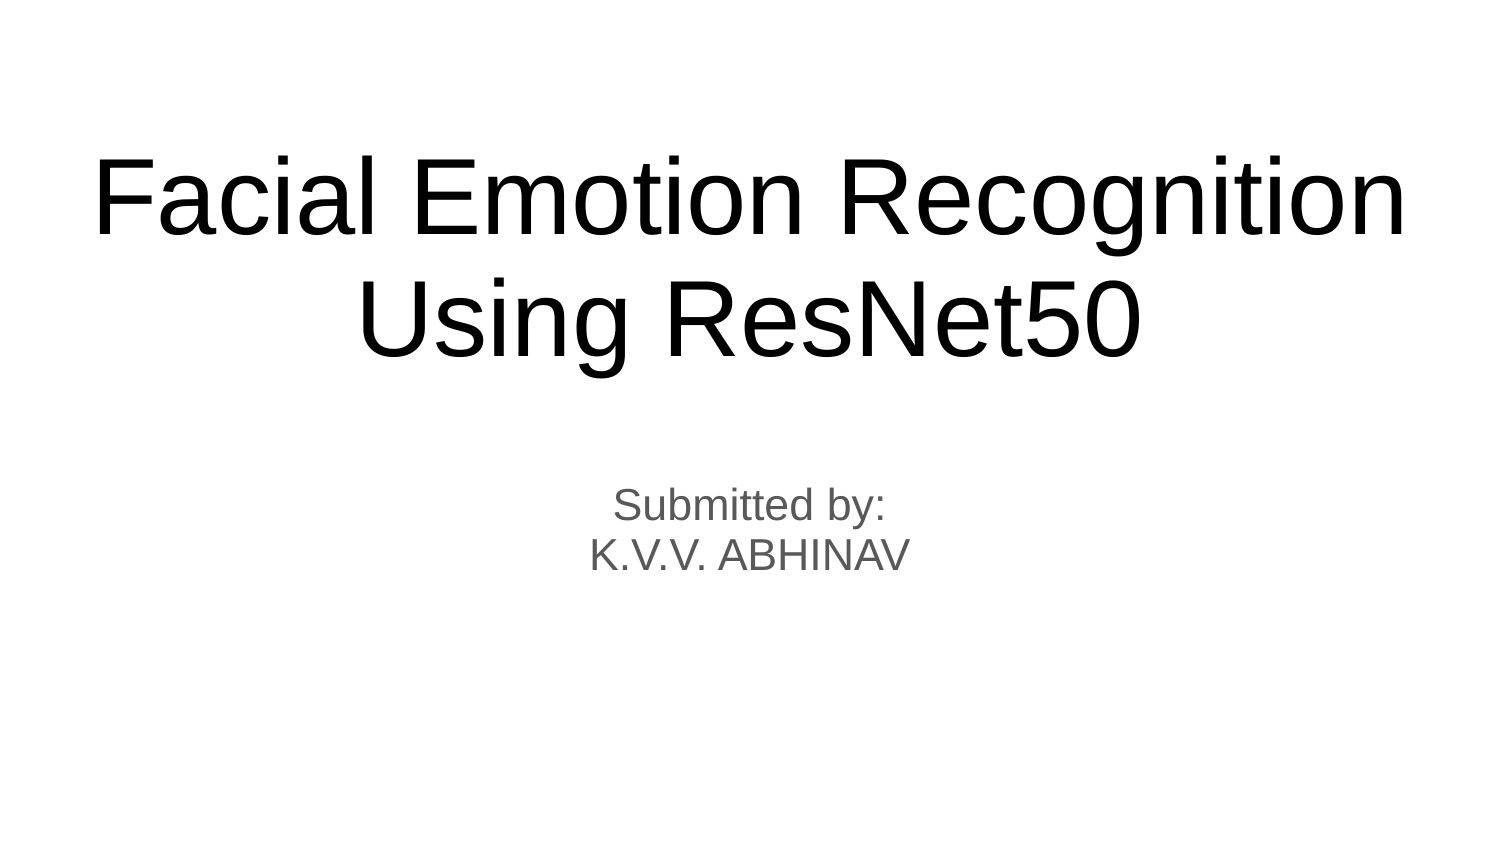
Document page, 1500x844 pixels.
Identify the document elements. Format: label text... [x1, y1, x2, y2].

subtitle Submitted by: K.V.V. ABHINAV [51, 464, 1449, 595]
title Facial Emotion Recognition Using ResNet50 [51, 122, 1449, 459]
